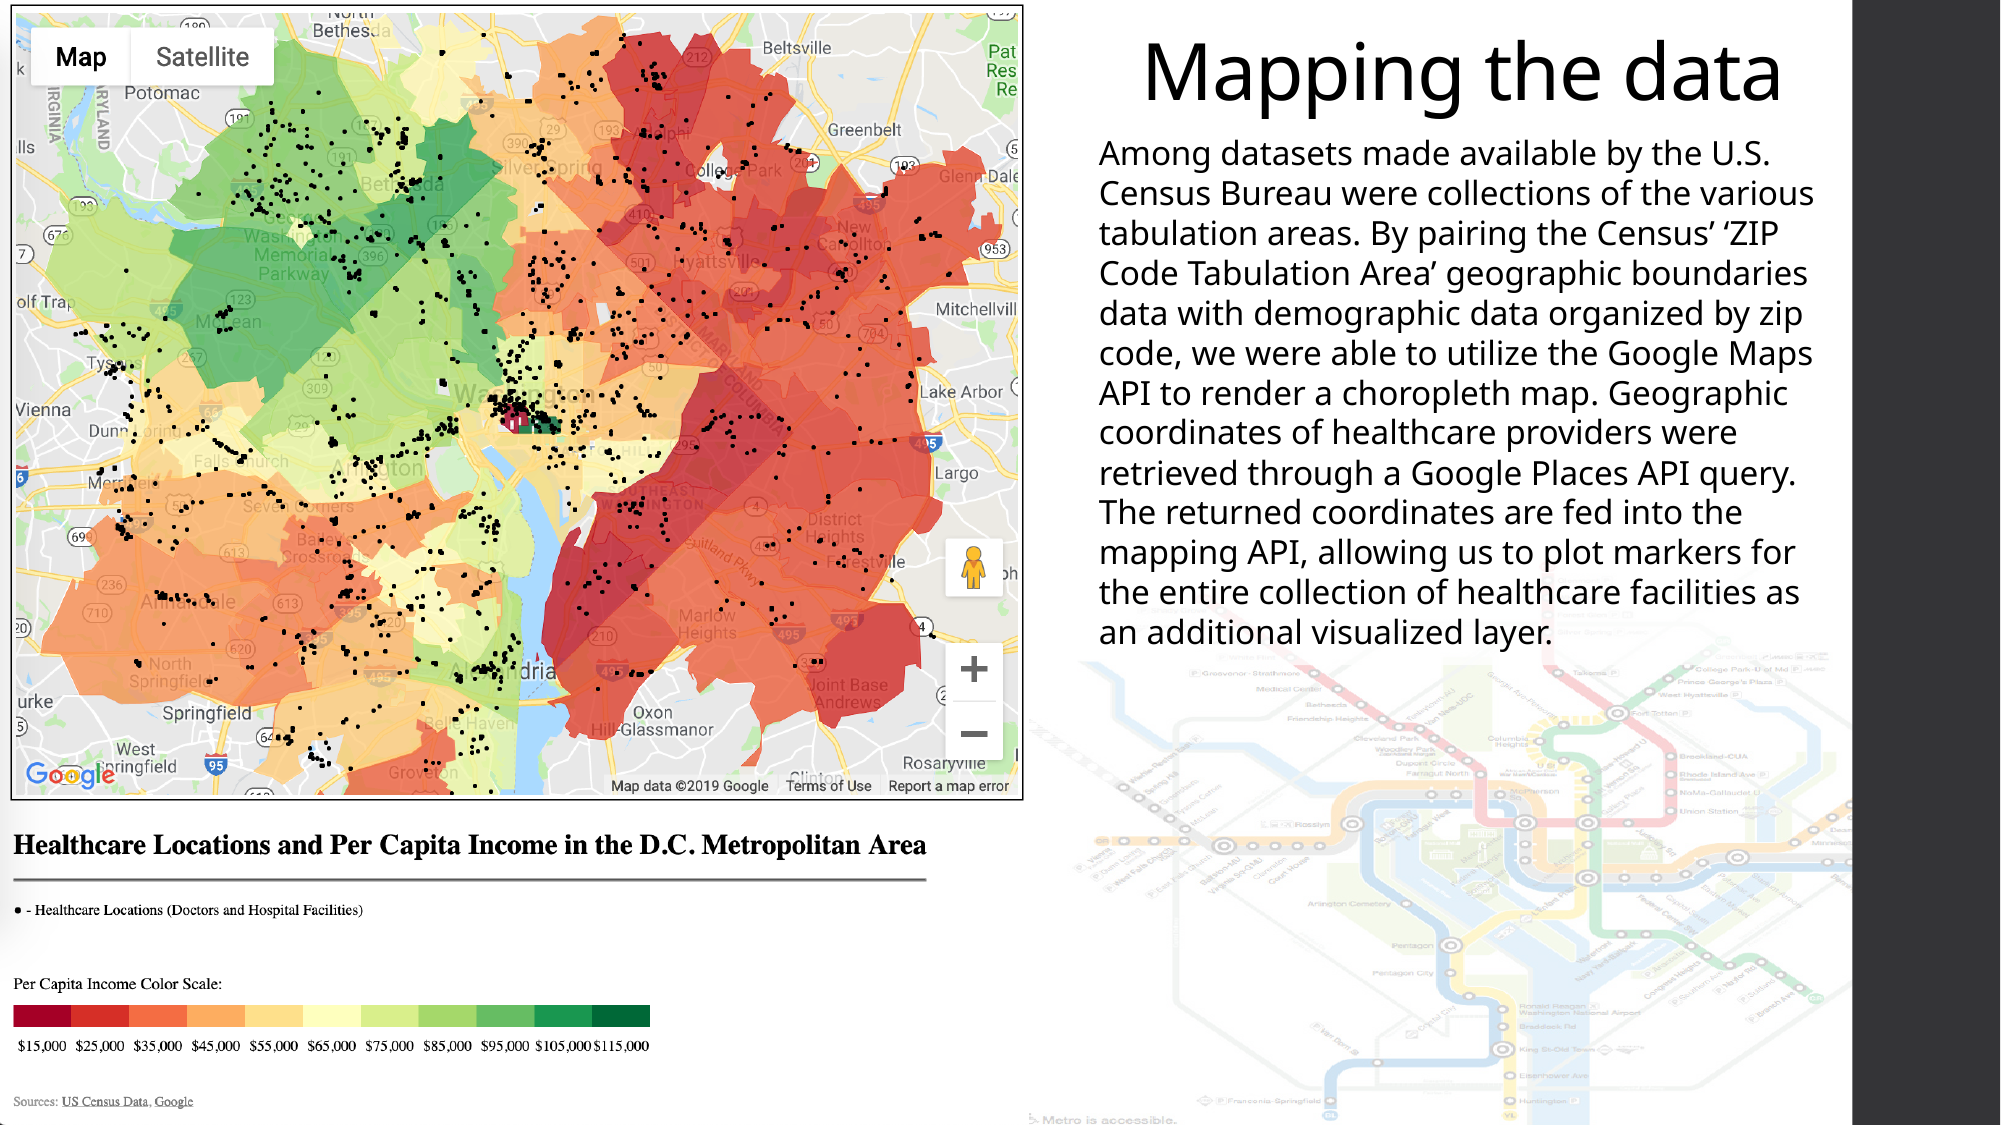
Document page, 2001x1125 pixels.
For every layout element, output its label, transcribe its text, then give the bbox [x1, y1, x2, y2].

title Mapping the data [1126, 24, 2000, 125]
text_box Among datasets made available by the U.S. Census Bureau were collections of the various tabulation areas. By pairing the Census’ ‘ZIP Code Tabulation Area’ geographic boundaries data with demographic data organized by zip code, we were able to utilize the Google Maps API to render a choropleth map. Geographic coordinates of healthcare providers were retrieved through a Google Places API query. The returned coordinates are fed into the mapping API, allowing us to plot markers for the entire collection of healthcare facilities as an additional visualized layer. [1083, 124, 1833, 659]
picture [0, 0, 1029, 1125]
text_box [1063, 0, 1792, 619]
text_box [1135, 659, 1761, 667]
